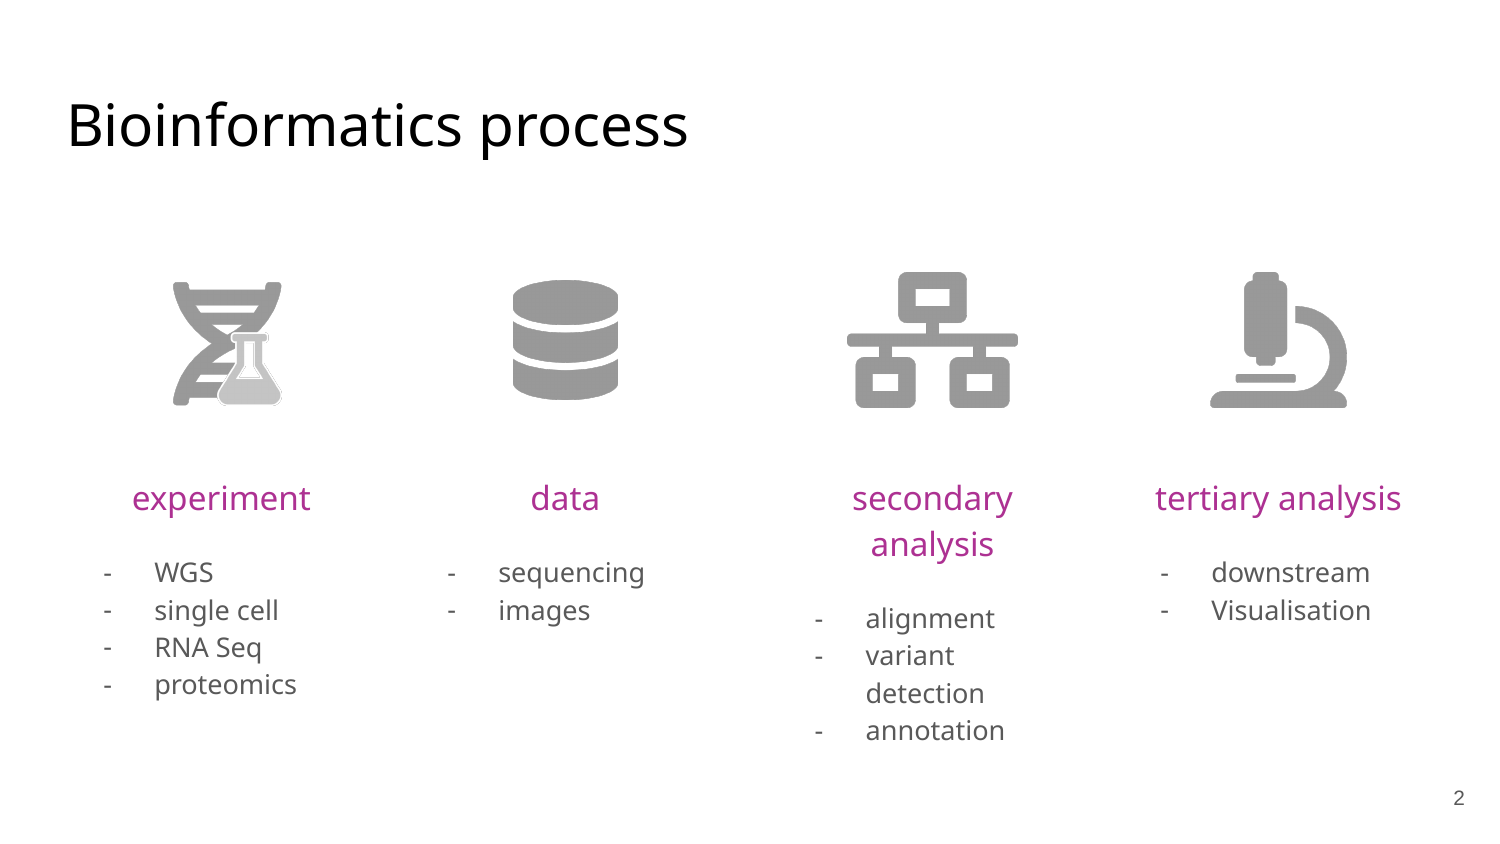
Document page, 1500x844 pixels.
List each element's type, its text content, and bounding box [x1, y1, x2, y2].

title Bioinformatics process [51, 72, 1449, 167]
slide_number 2 [1389, 764, 1480, 830]
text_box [775, 272, 1090, 675]
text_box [407, 280, 723, 675]
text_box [1121, 272, 1436, 675]
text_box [64, 282, 379, 713]
